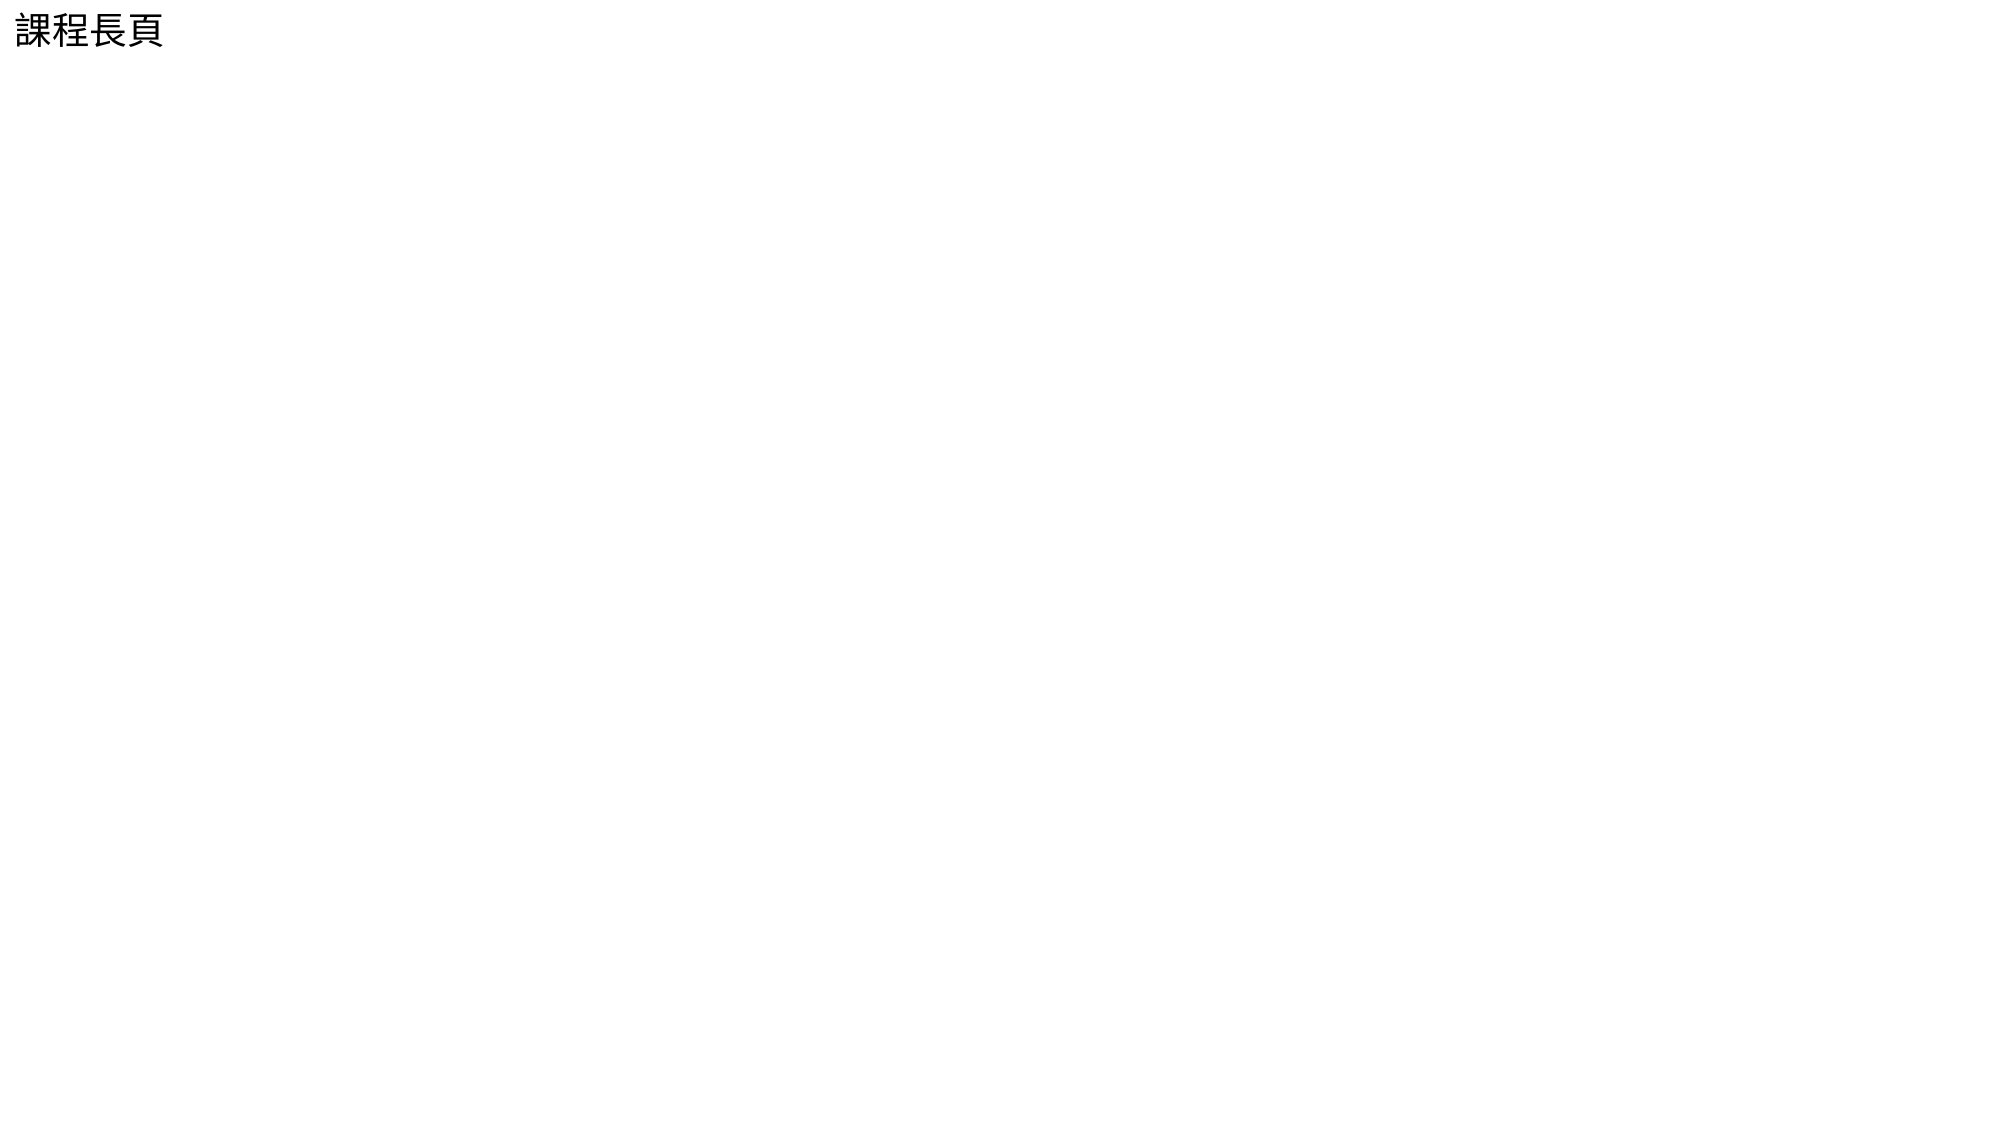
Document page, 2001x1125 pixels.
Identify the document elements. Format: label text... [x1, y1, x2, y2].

text_box 課程長頁 [0, 0, 603, 60]
